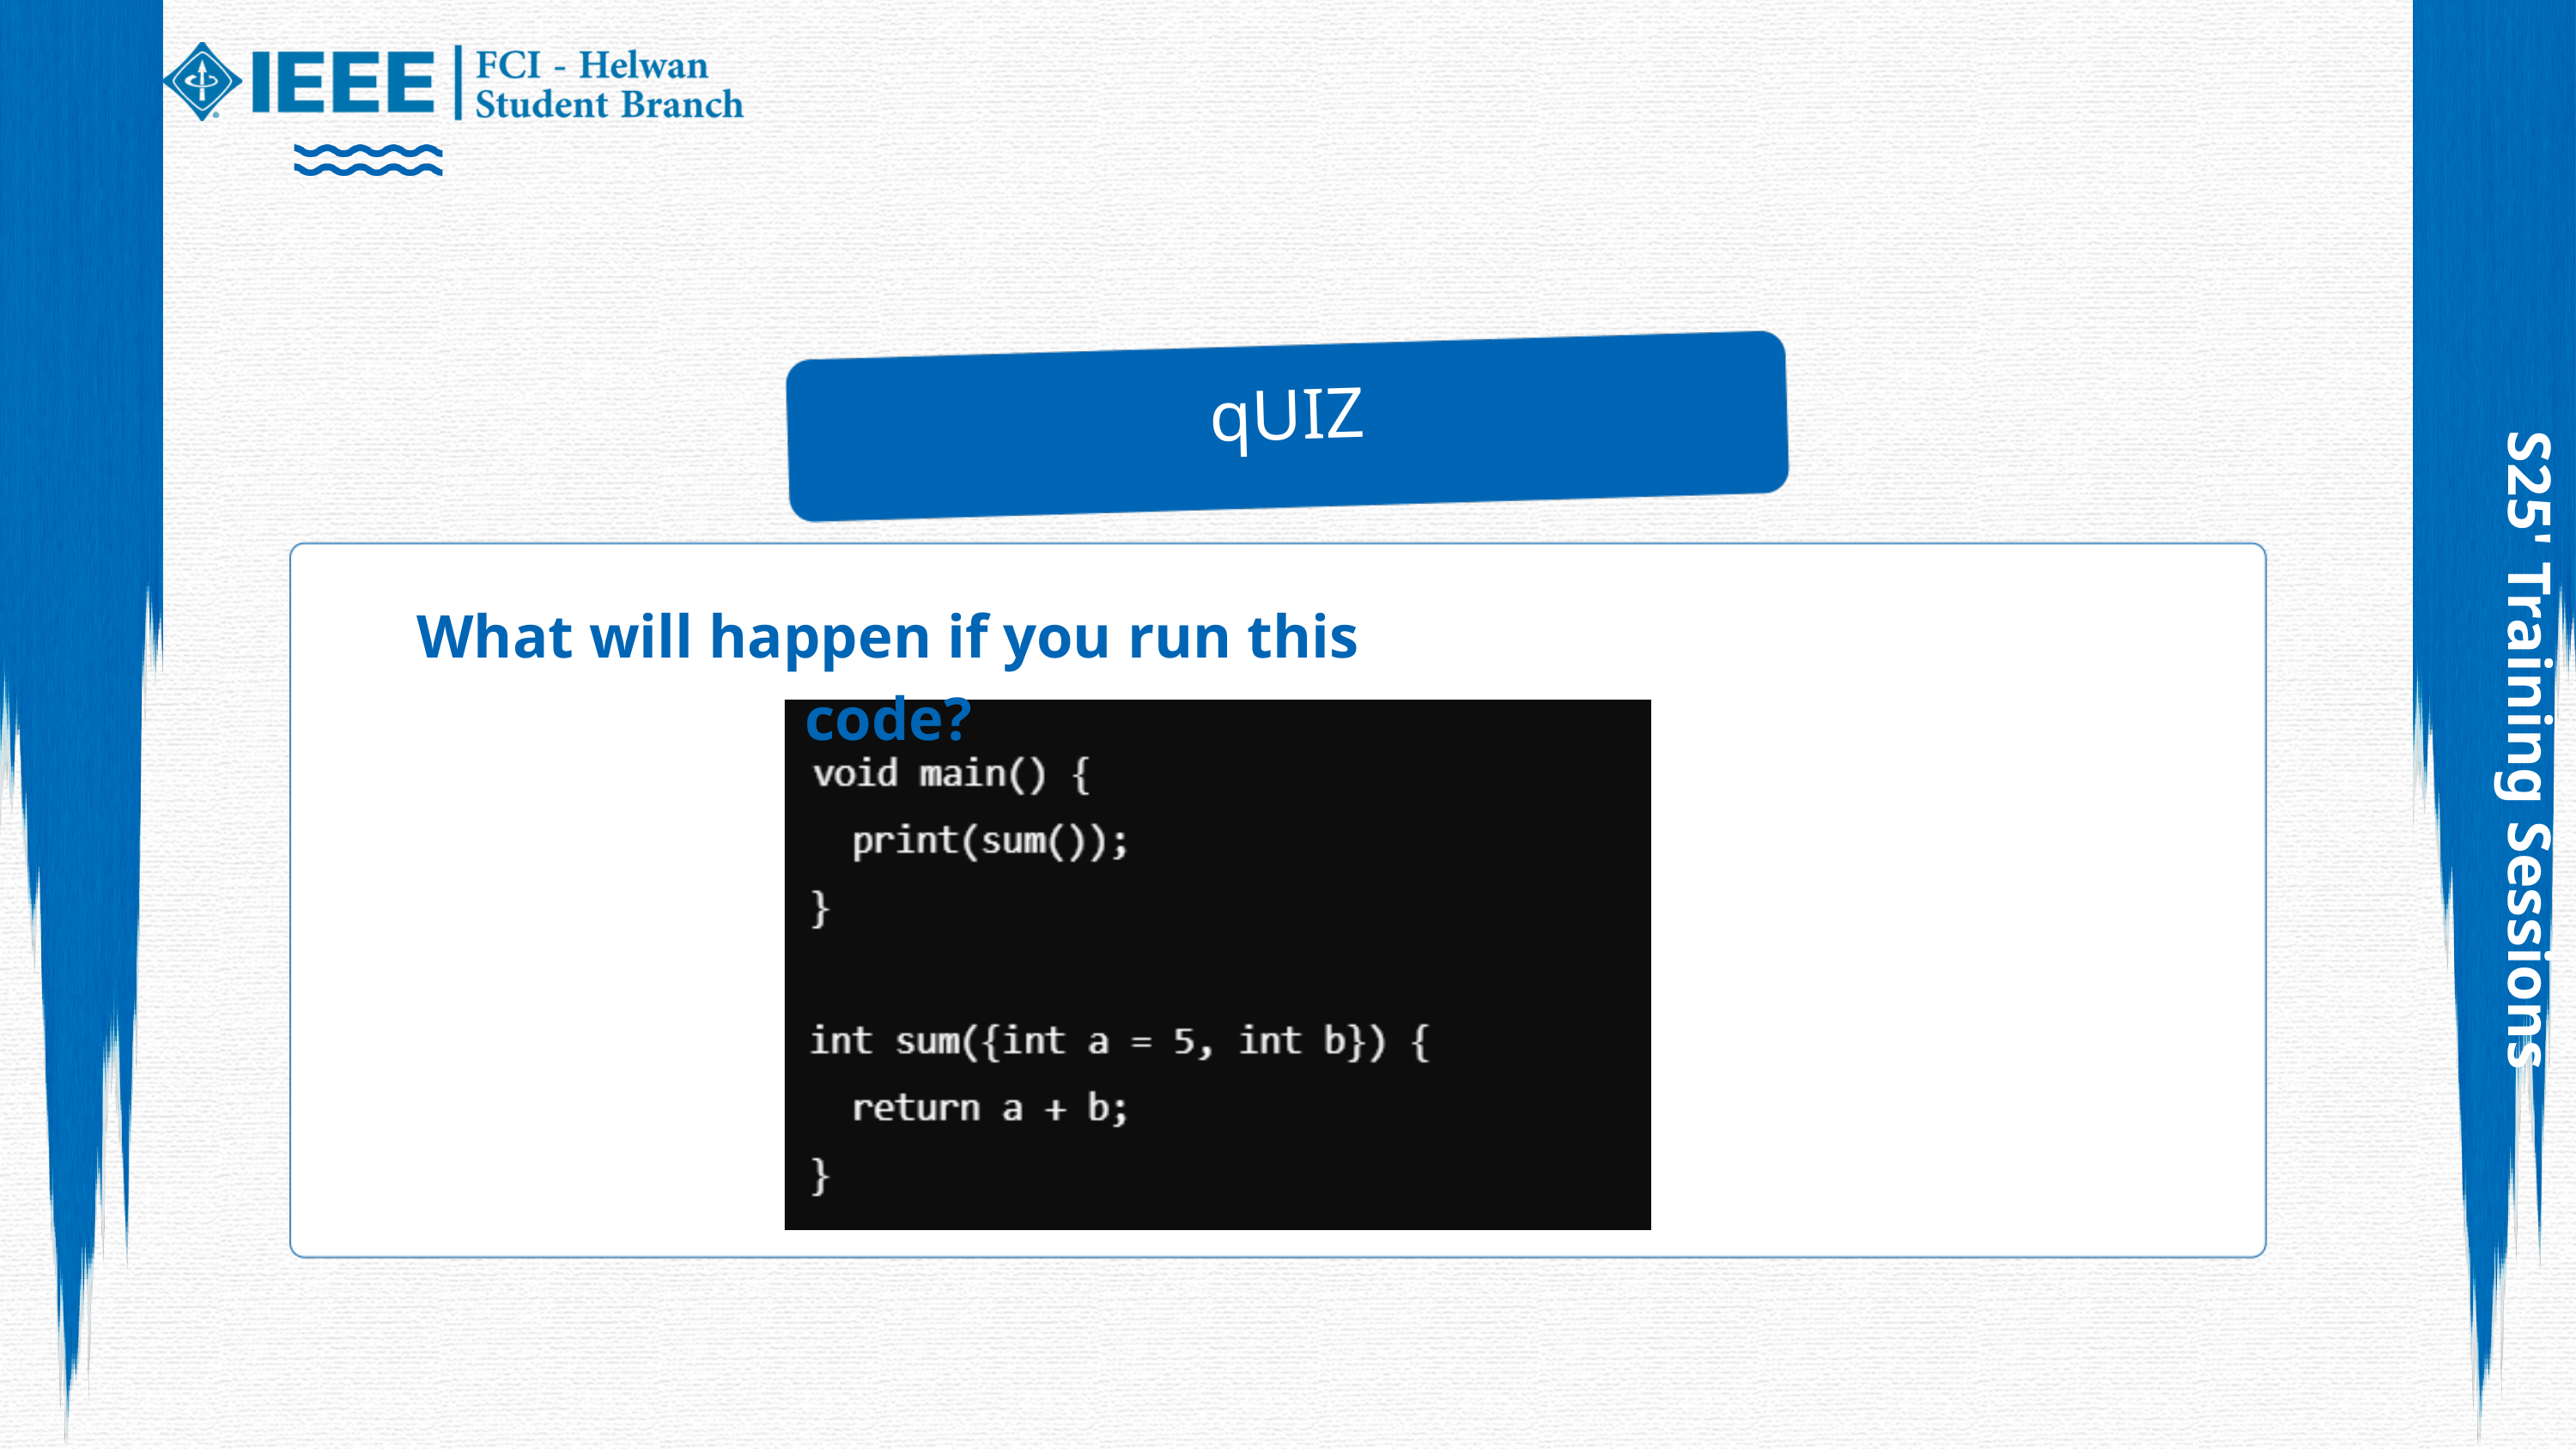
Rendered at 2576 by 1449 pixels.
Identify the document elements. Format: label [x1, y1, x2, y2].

text_box [1770, 642, 2576, 806]
text_box [0, 642, 806, 806]
text_box [841, 365, 1735, 486]
text_box [2205, 710, 2576, 791]
text_box [0, 0, 2576, 1449]
text_box [162, 41, 747, 122]
